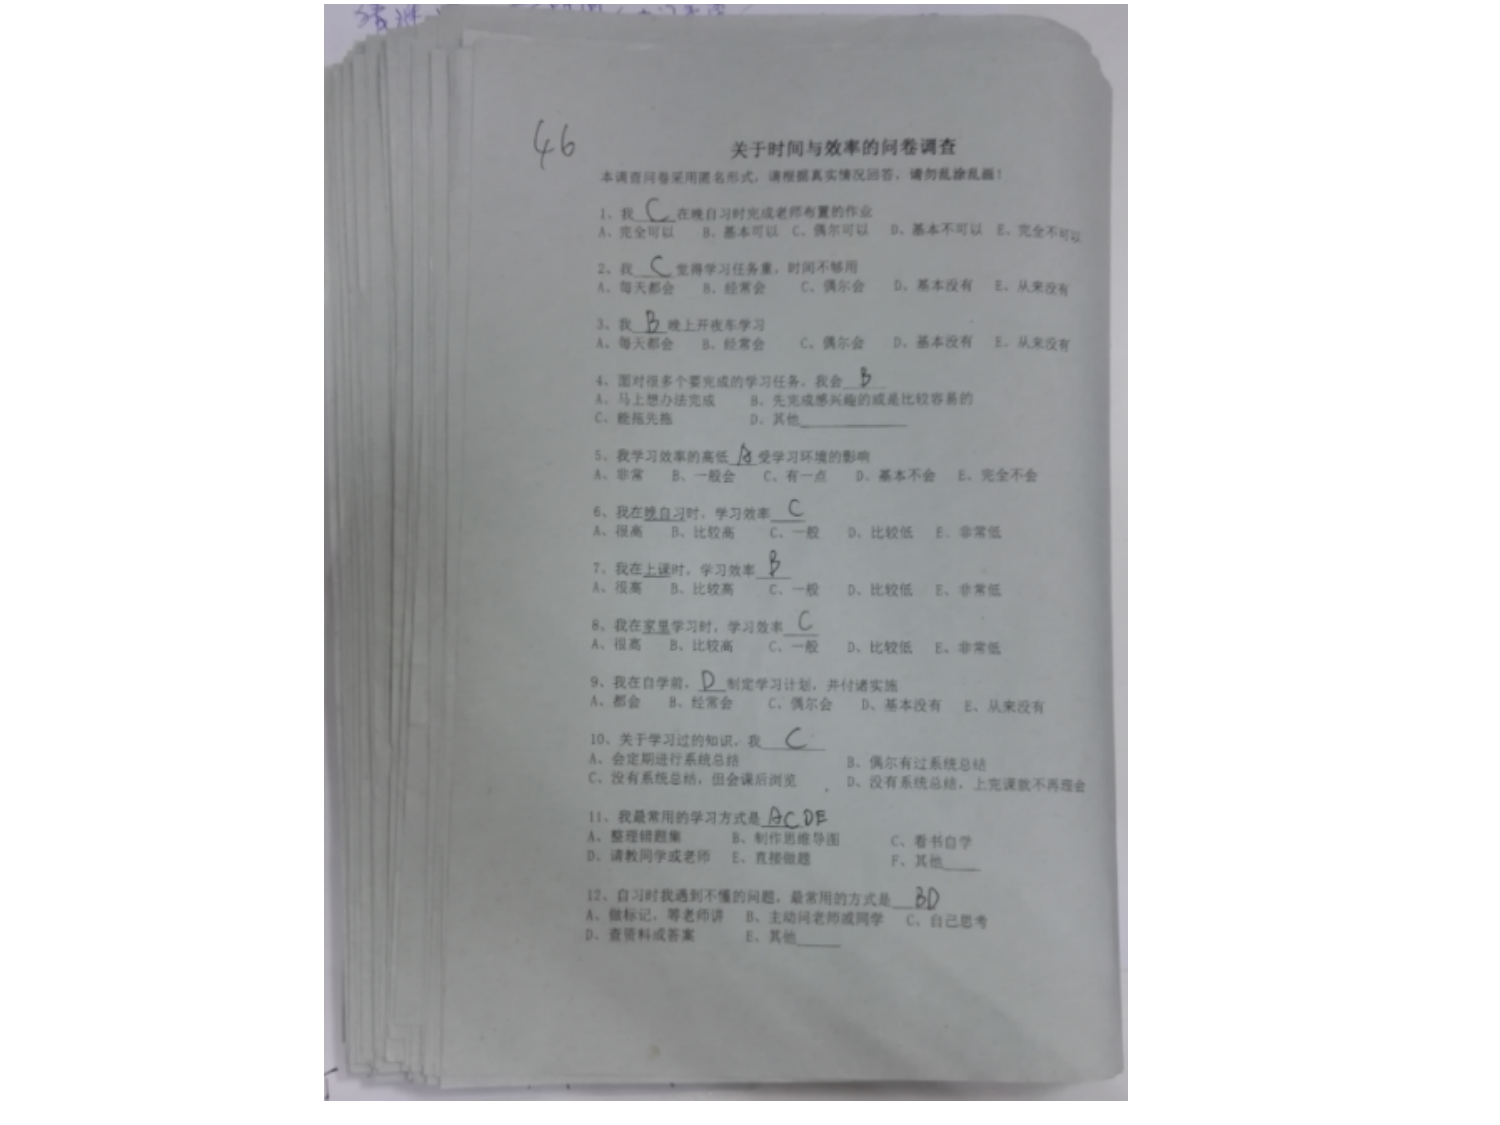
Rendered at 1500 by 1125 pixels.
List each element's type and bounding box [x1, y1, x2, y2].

picture [324, 4, 1128, 1101]
